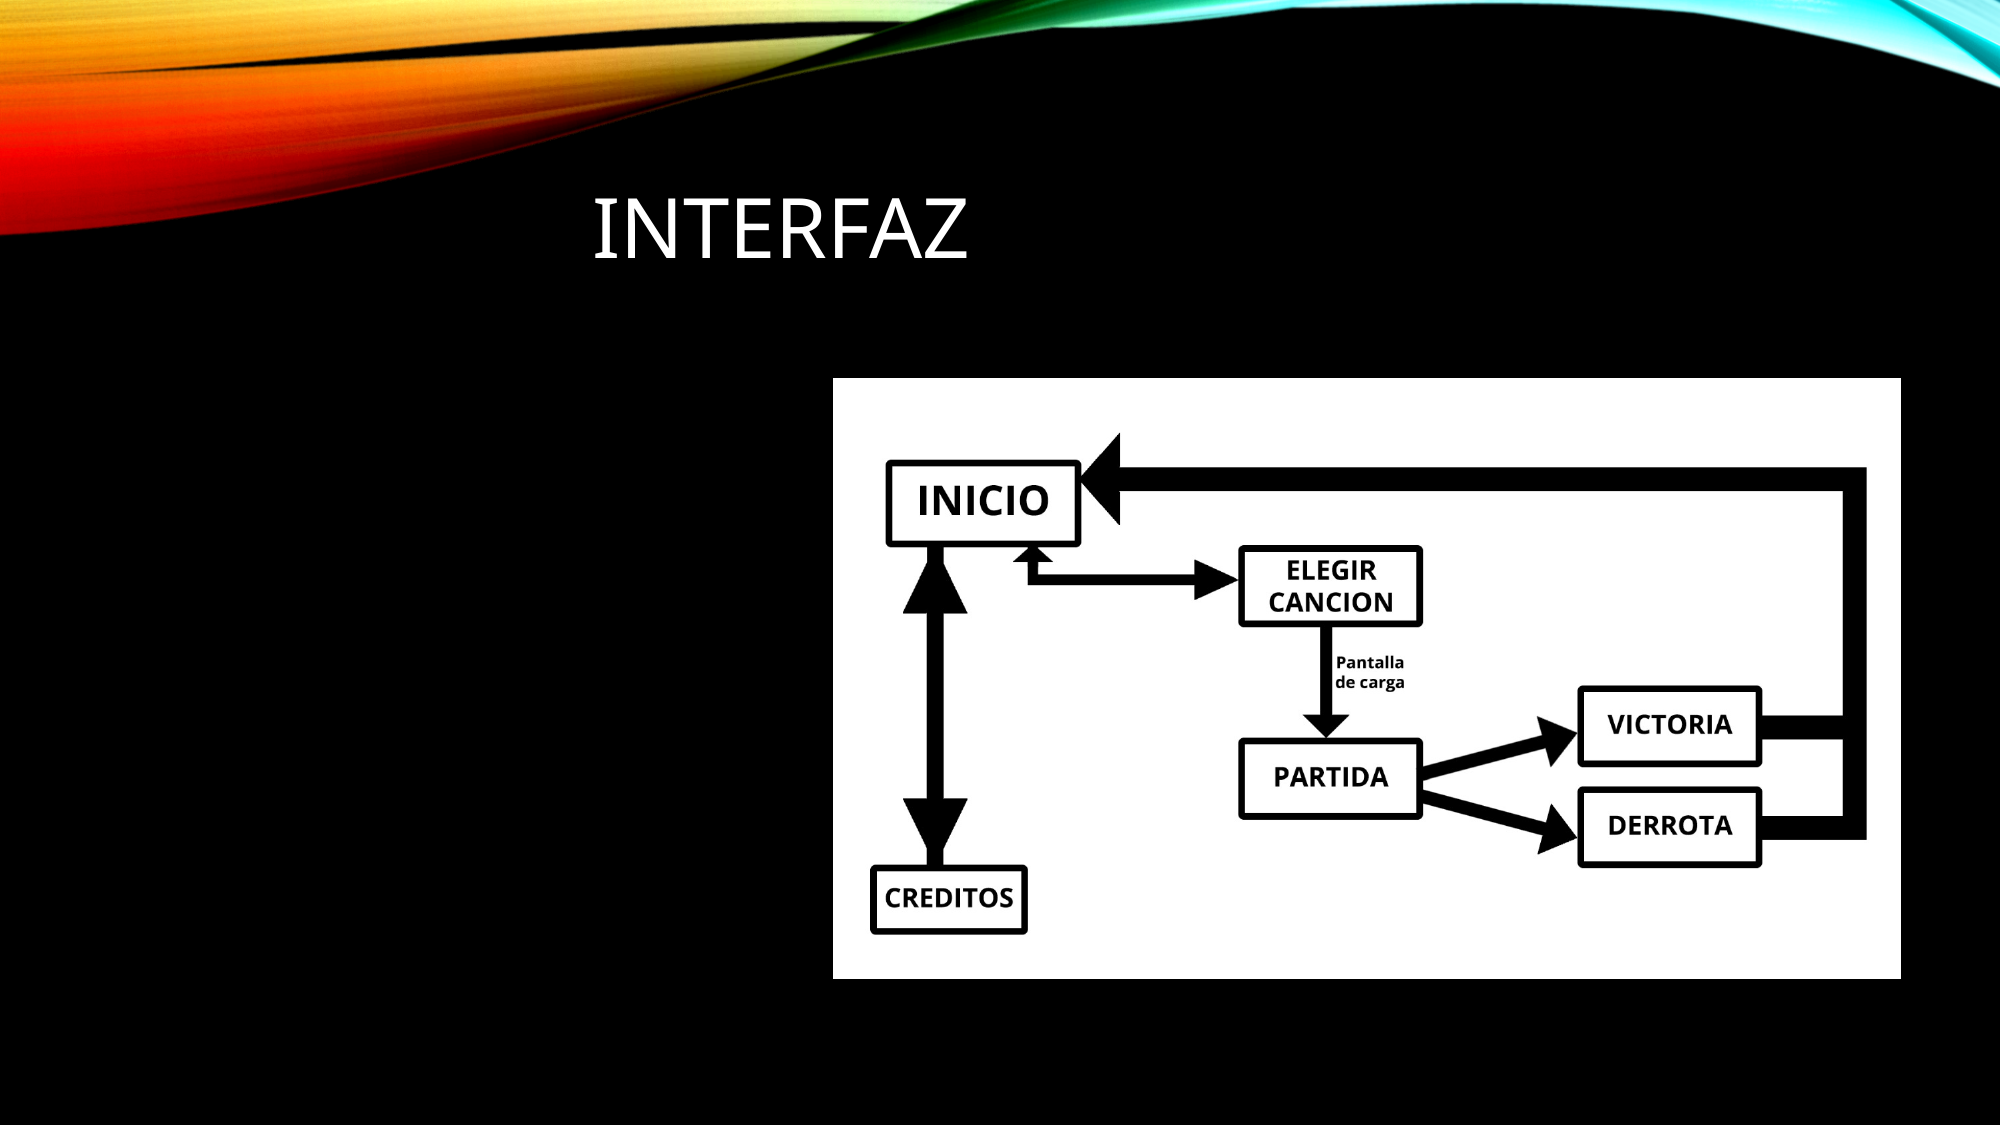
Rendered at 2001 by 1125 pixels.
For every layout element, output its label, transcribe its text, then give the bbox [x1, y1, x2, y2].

title InTERFAZ [101, 237, 986, 338]
picture [0, 0, 2000, 237]
picture [833, 378, 1901, 979]
